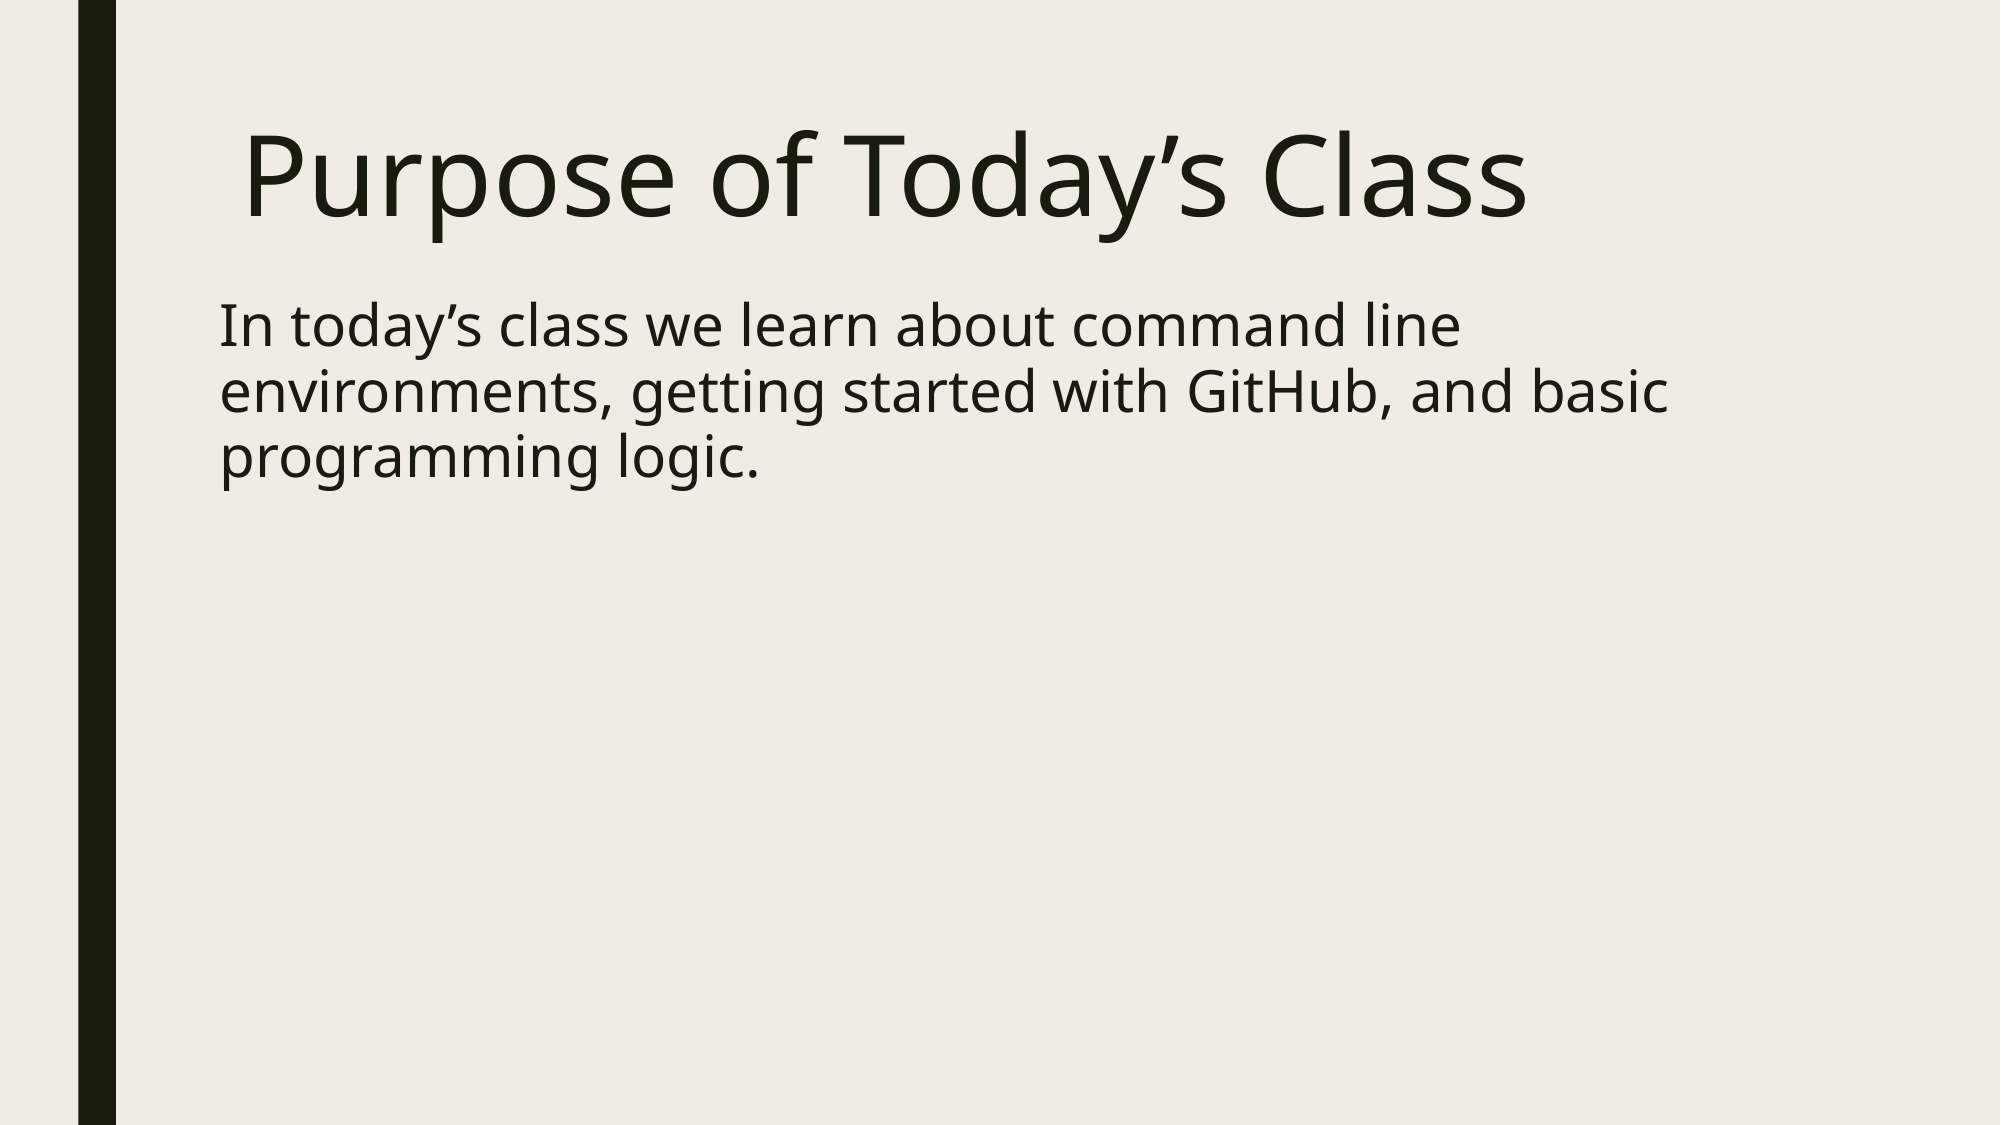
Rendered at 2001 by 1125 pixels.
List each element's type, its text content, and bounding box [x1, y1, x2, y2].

list In today’s class we learn about command line environments, getting started with GitHub, and basic programming logic. [204, 286, 1800, 963]
title Purpose of Today’s Class [225, 112, 1800, 286]
